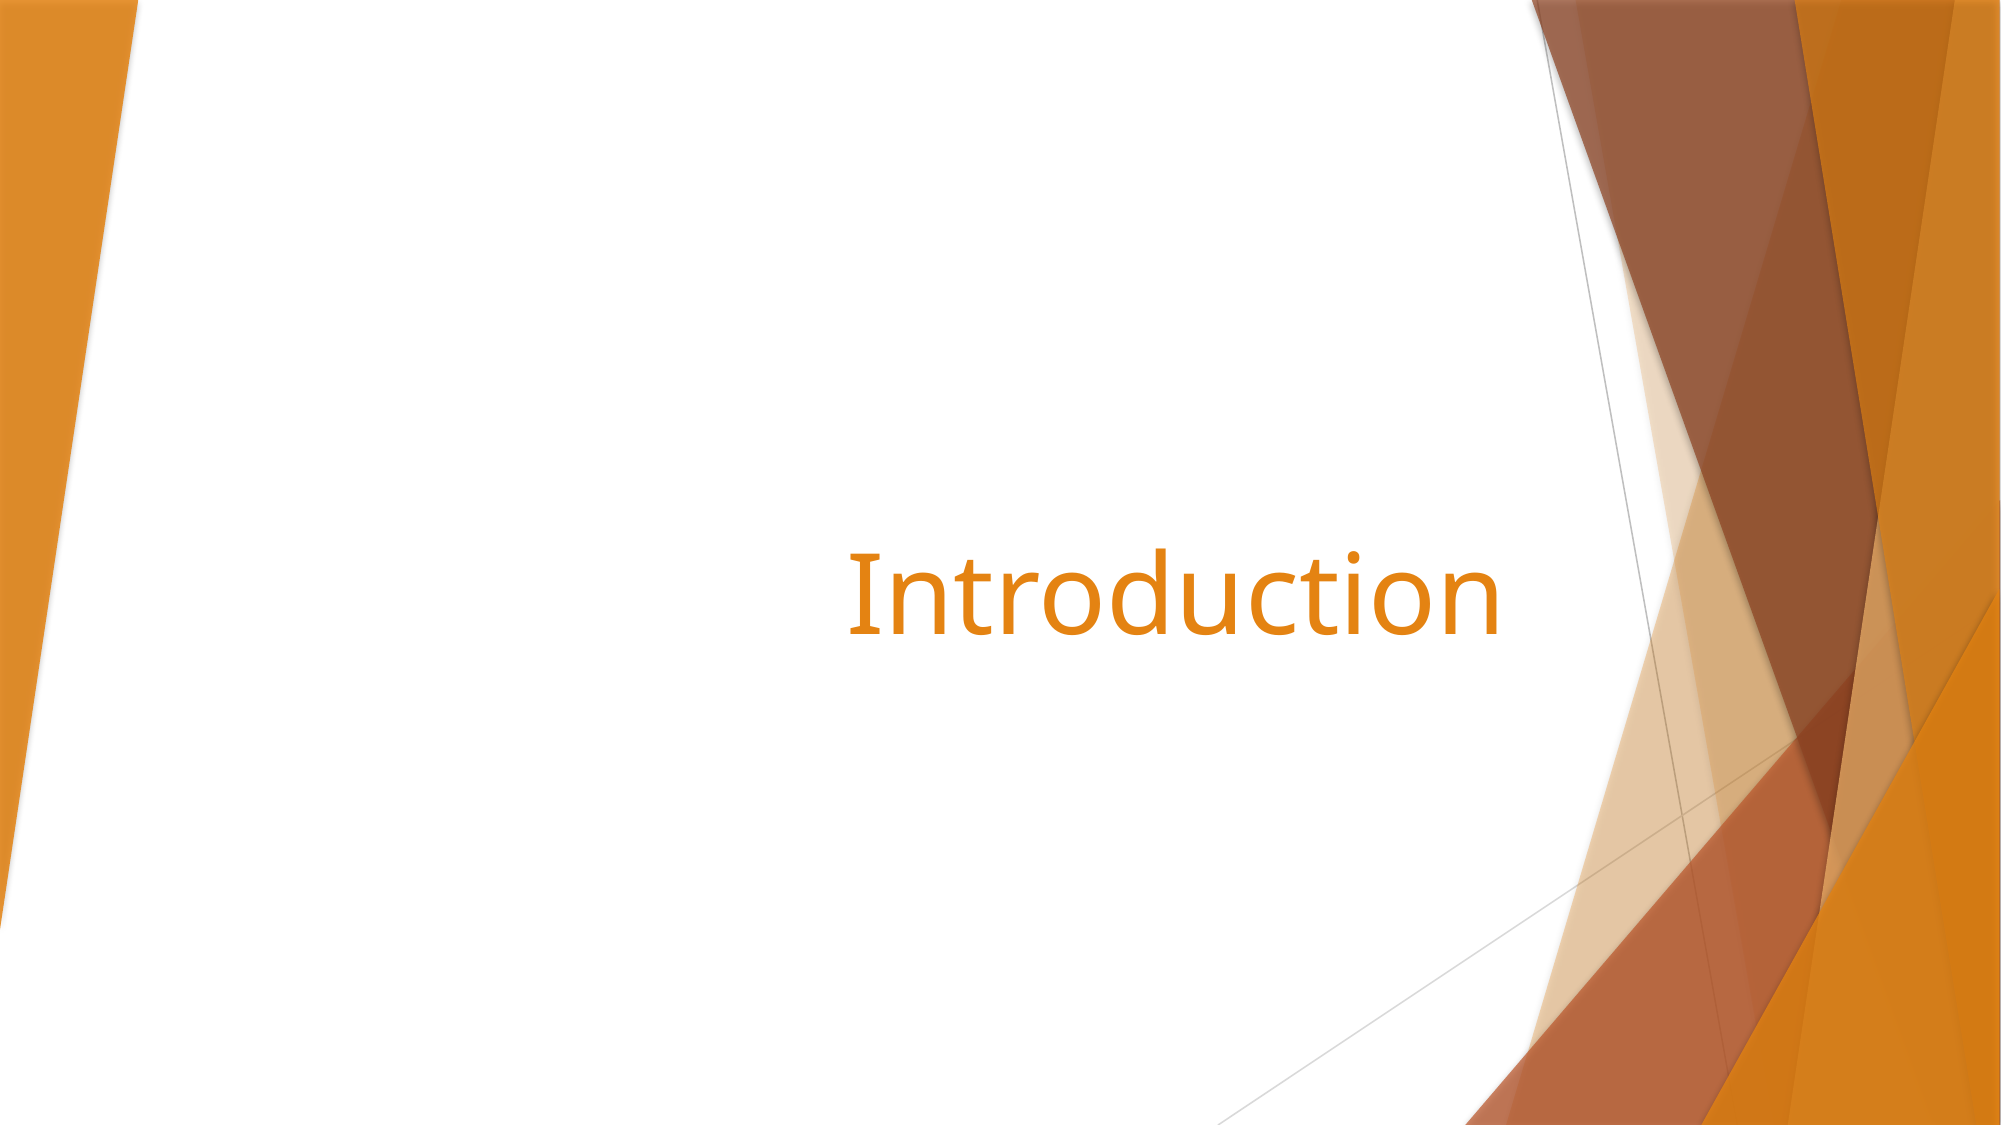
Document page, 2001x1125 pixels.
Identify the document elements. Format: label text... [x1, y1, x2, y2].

title Introduction [247, 394, 1522, 665]
